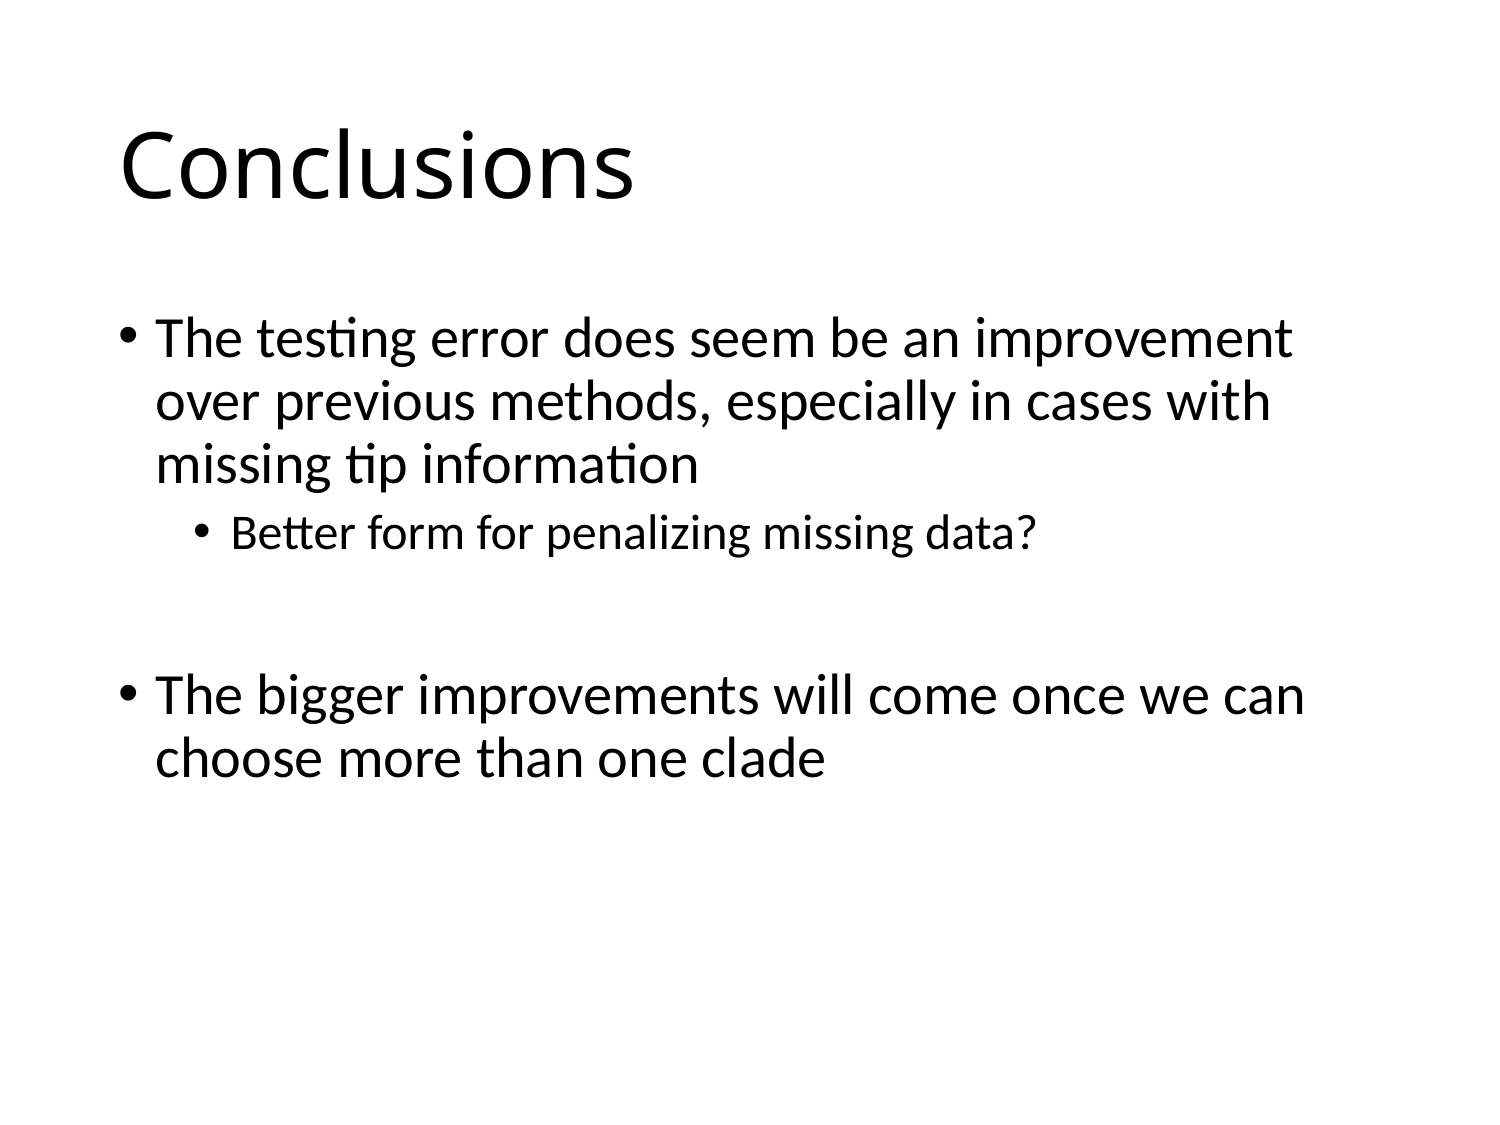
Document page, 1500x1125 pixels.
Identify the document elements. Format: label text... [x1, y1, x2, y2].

list The testing error does seem be an improvement over previous methods, especially in cases with missing tip information Better form for penalizing missing data? The bigger improvements will come once we can choose more than one clade [103, 299, 1397, 1014]
title Conclusions [103, 59, 1397, 278]
